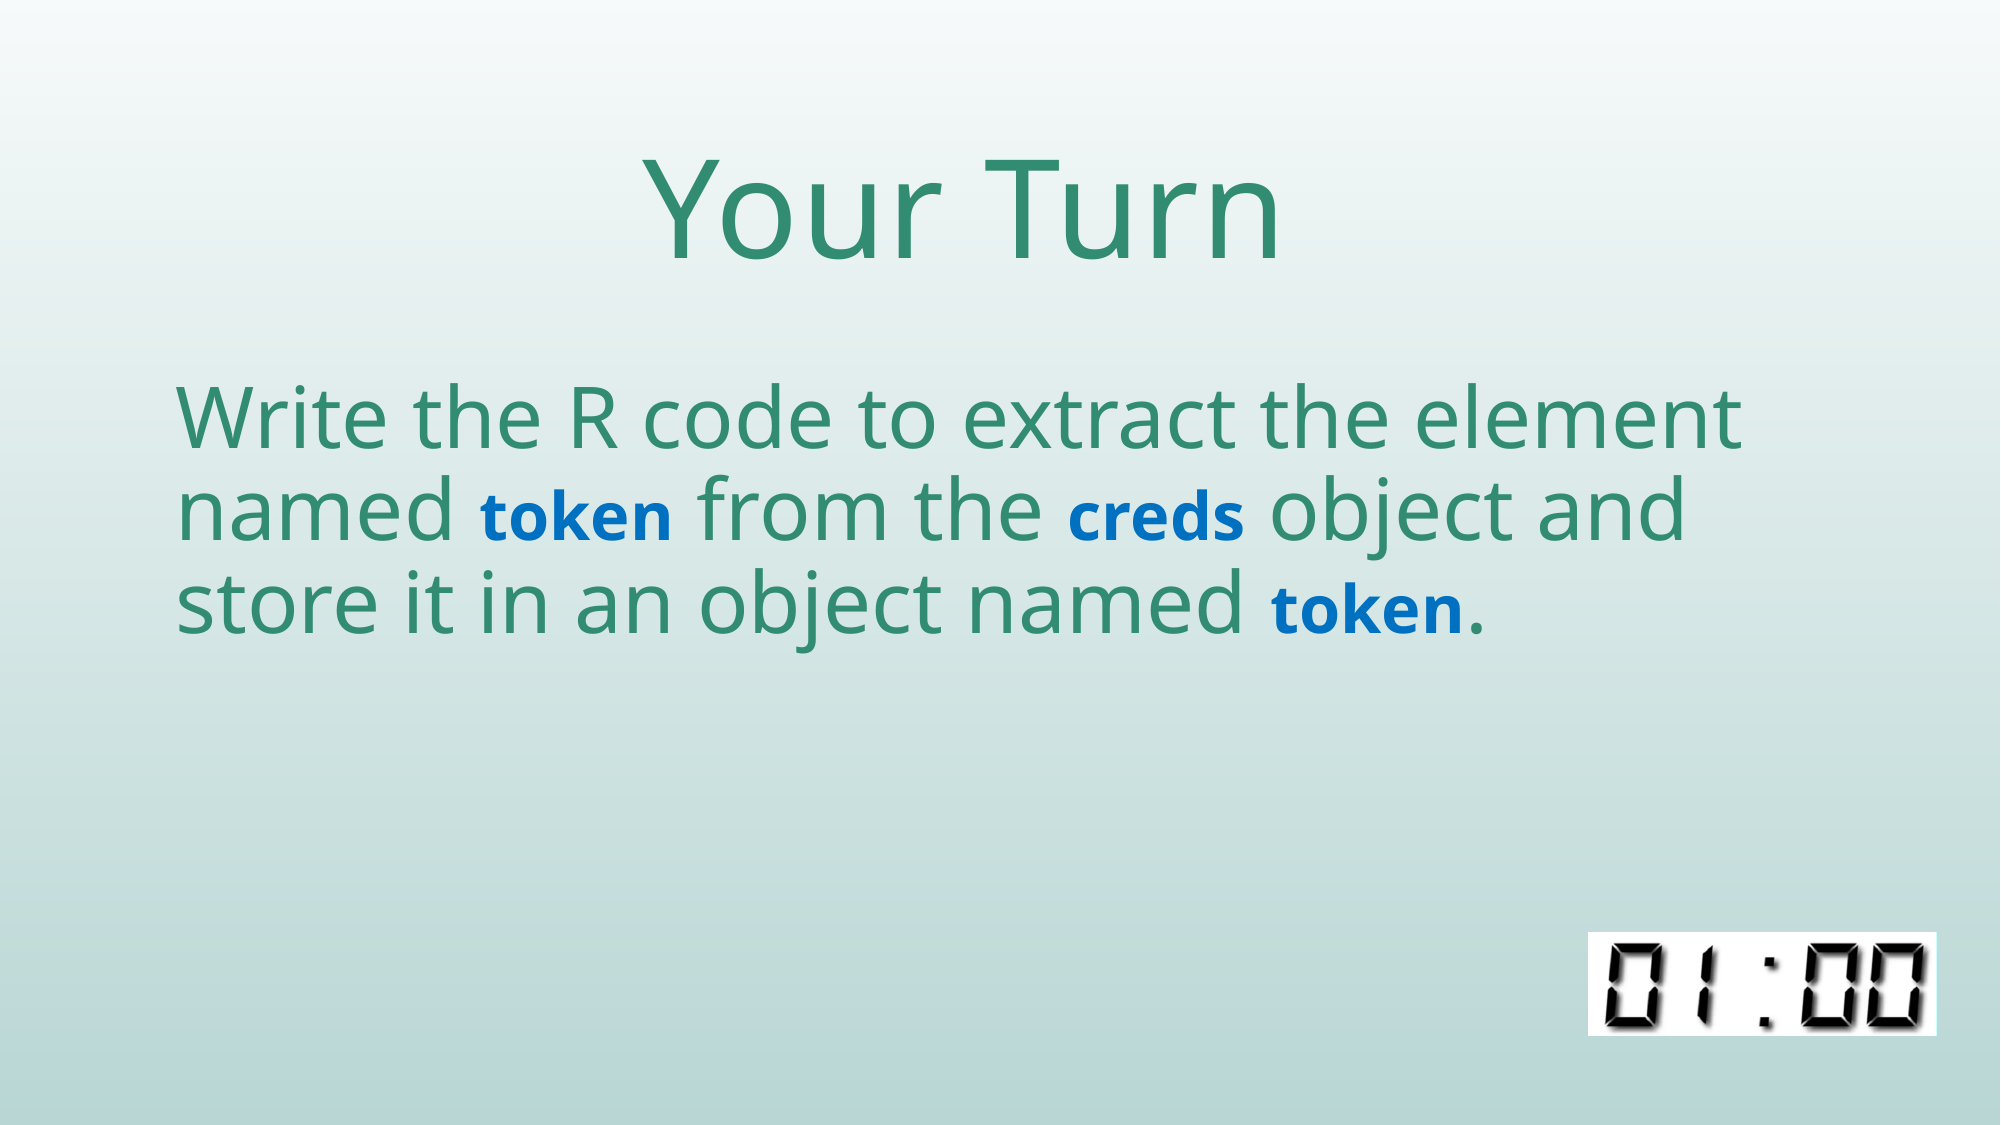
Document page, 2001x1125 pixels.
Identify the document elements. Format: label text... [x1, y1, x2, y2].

list Write the R code to extract the element named token from the creds object and store it in an object named token. [168, 367, 1763, 889]
title Your Turn [168, 96, 1763, 342]
picture [1588, 932, 1937, 1036]
